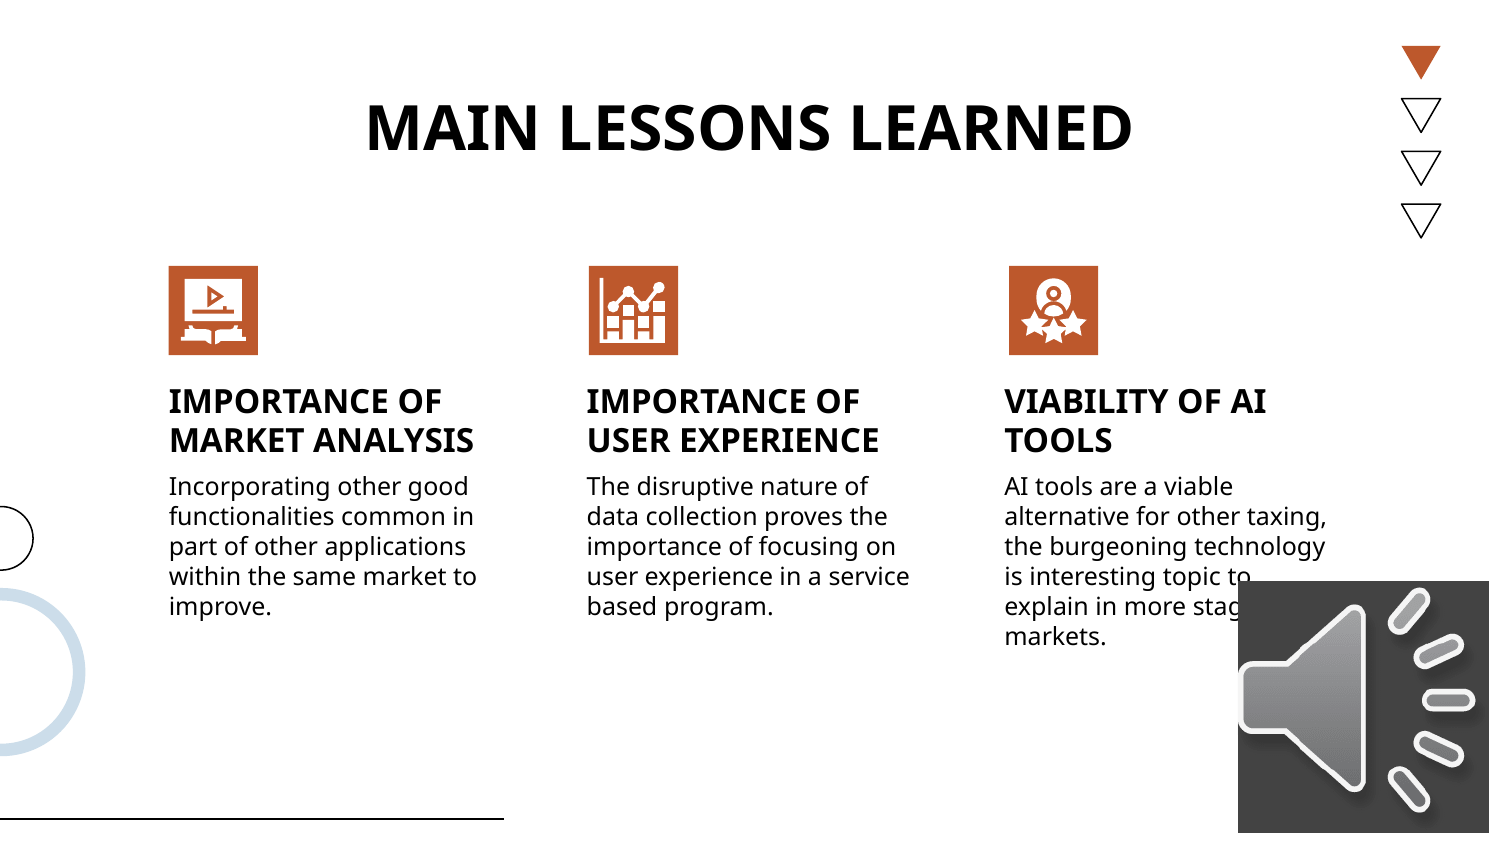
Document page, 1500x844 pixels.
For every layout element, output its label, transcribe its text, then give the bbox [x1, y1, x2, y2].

subtitle The disruptive nature of data collection proves the importance of focusing on user experience in a service based program. [571, 455, 929, 722]
subtitle AI tools are a viable alternative for other taxing, the burgeoning technology is interesting topic to explain in more stagnant markets. [989, 475, 1347, 722]
subtitle IMPORTANCE OF USER EXPERIENCE [571, 358, 929, 455]
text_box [1008, 265, 1099, 356]
title MAIN LESSONS LEARNED [118, 72, 1382, 167]
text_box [588, 265, 679, 356]
subtitle Incorporating other good functionalities common in part of other applications within the same market to improve. [153, 455, 511, 722]
picture [1236, 580, 1490, 834]
subtitle IMPORTANCE OF MARKET ANALYSIS [153, 358, 511, 455]
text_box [168, 265, 259, 356]
subtitle VIABILITY OF AI TOOLS [989, 358, 1347, 475]
